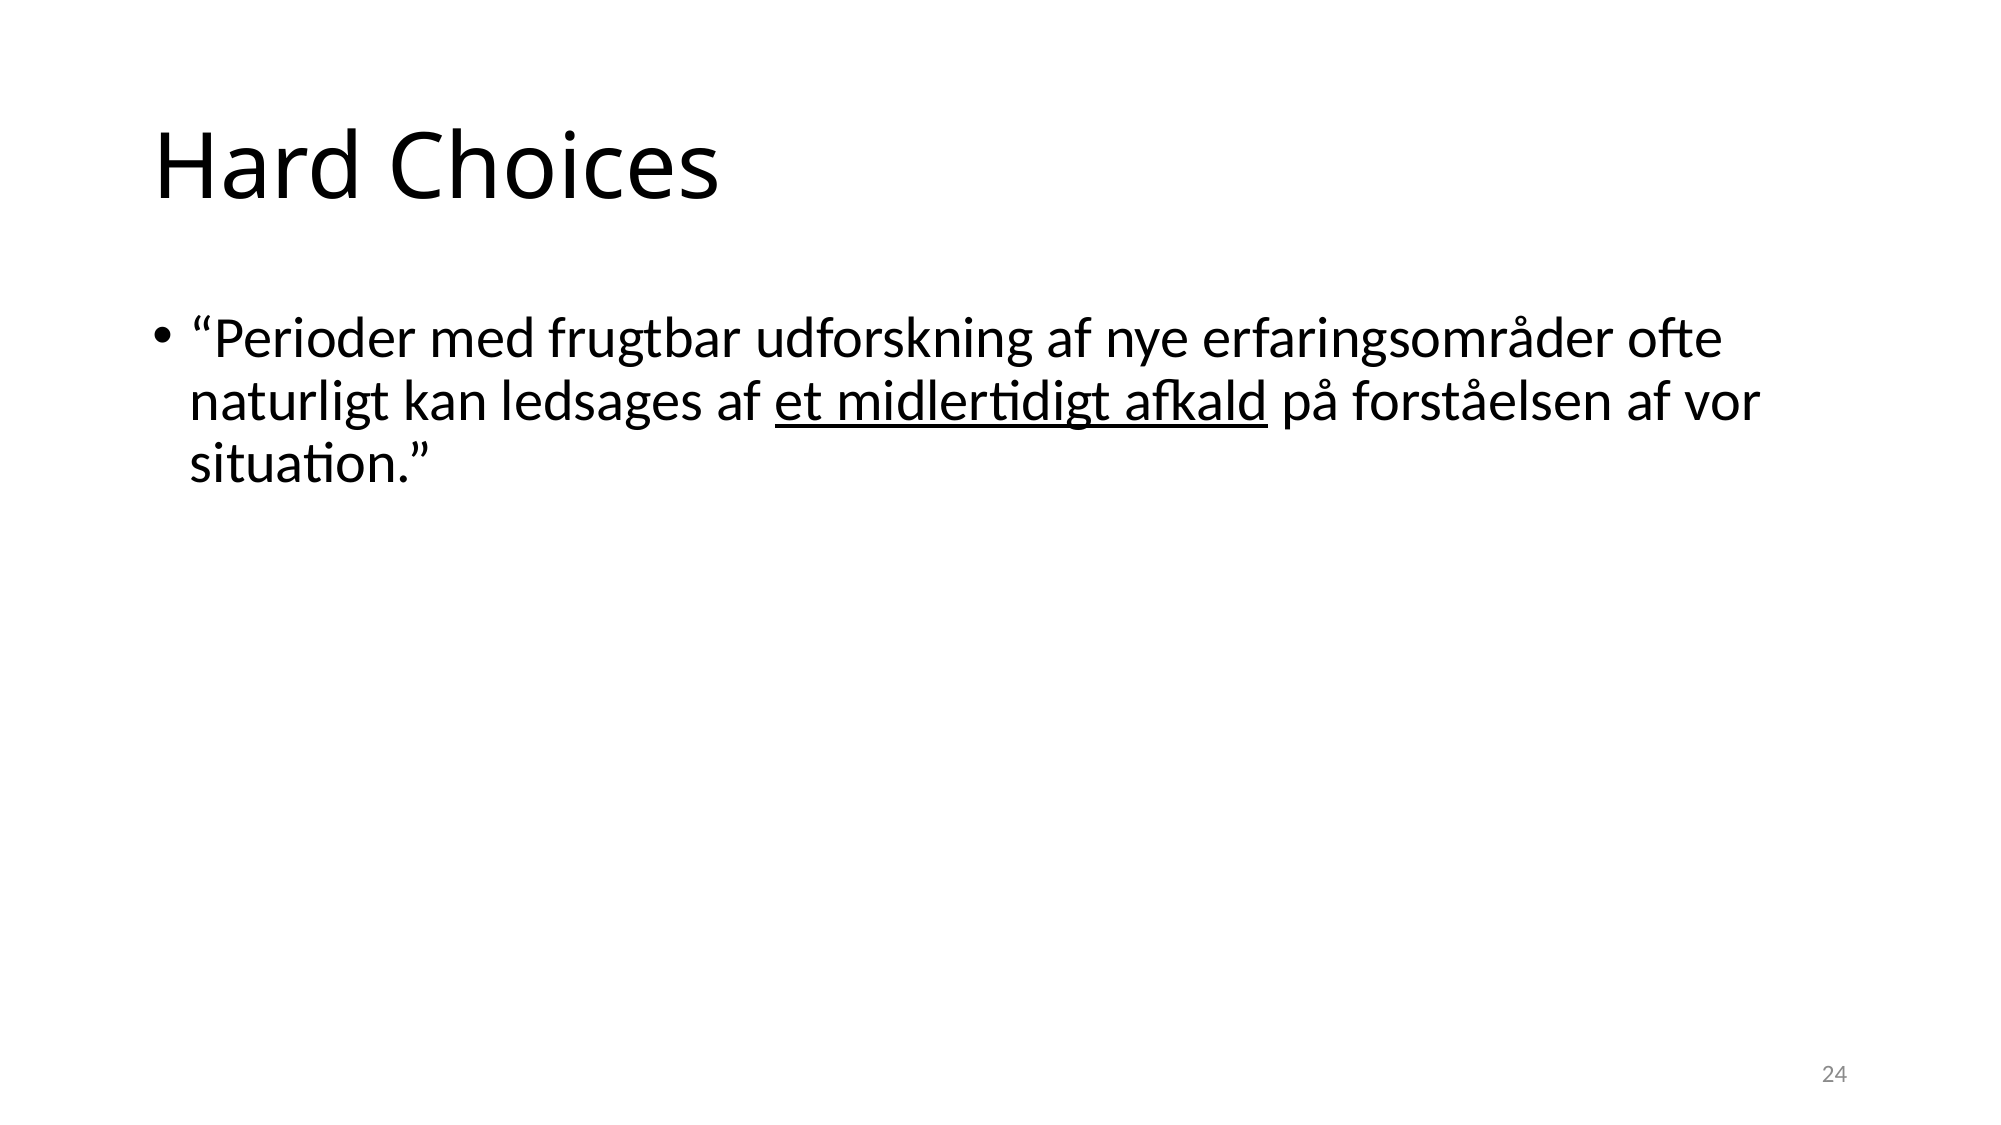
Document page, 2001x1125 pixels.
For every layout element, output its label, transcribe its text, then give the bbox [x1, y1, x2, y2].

title Hard Choices [137, 59, 1863, 278]
slide_number 24 [1412, 1042, 1863, 1103]
list “Perioder med frugtbar udforskning af nye erfaringsområder ofte naturligt kan ledsages af et midlertidigt afkald på forståelsen af vor situation.” [137, 299, 1863, 1014]
